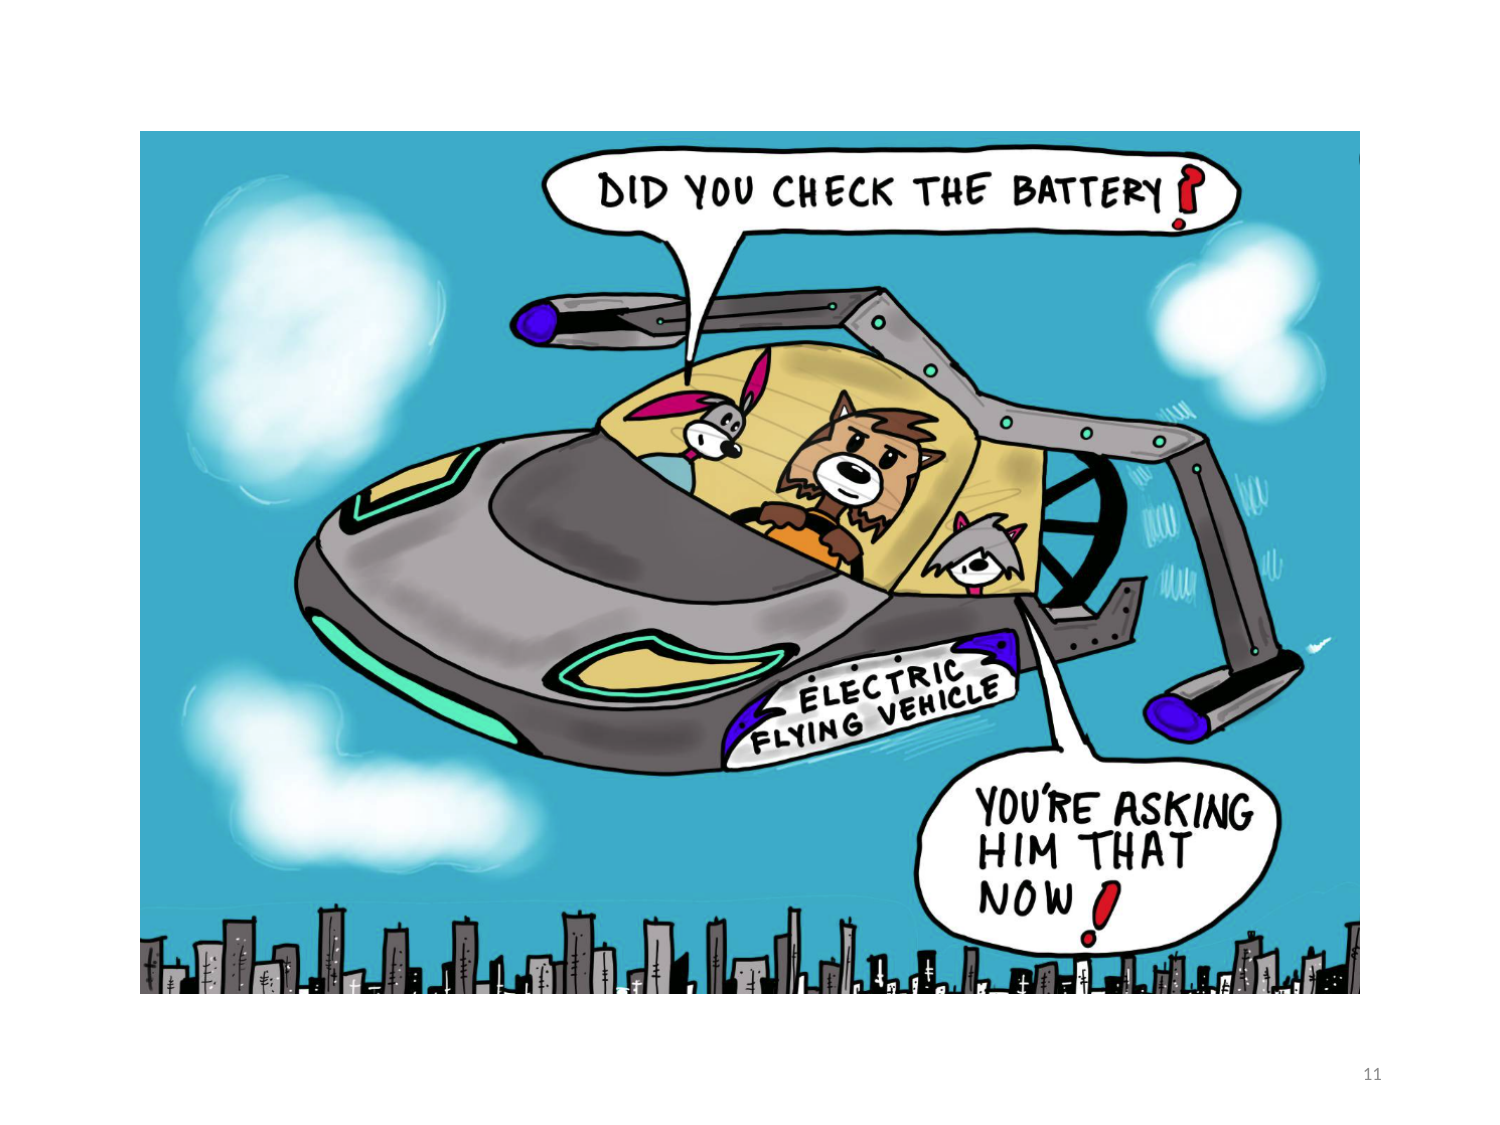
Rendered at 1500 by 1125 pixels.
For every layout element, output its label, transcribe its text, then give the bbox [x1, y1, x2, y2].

picture [140, 131, 1360, 994]
slide_number 11 [1059, 1042, 1397, 1103]
